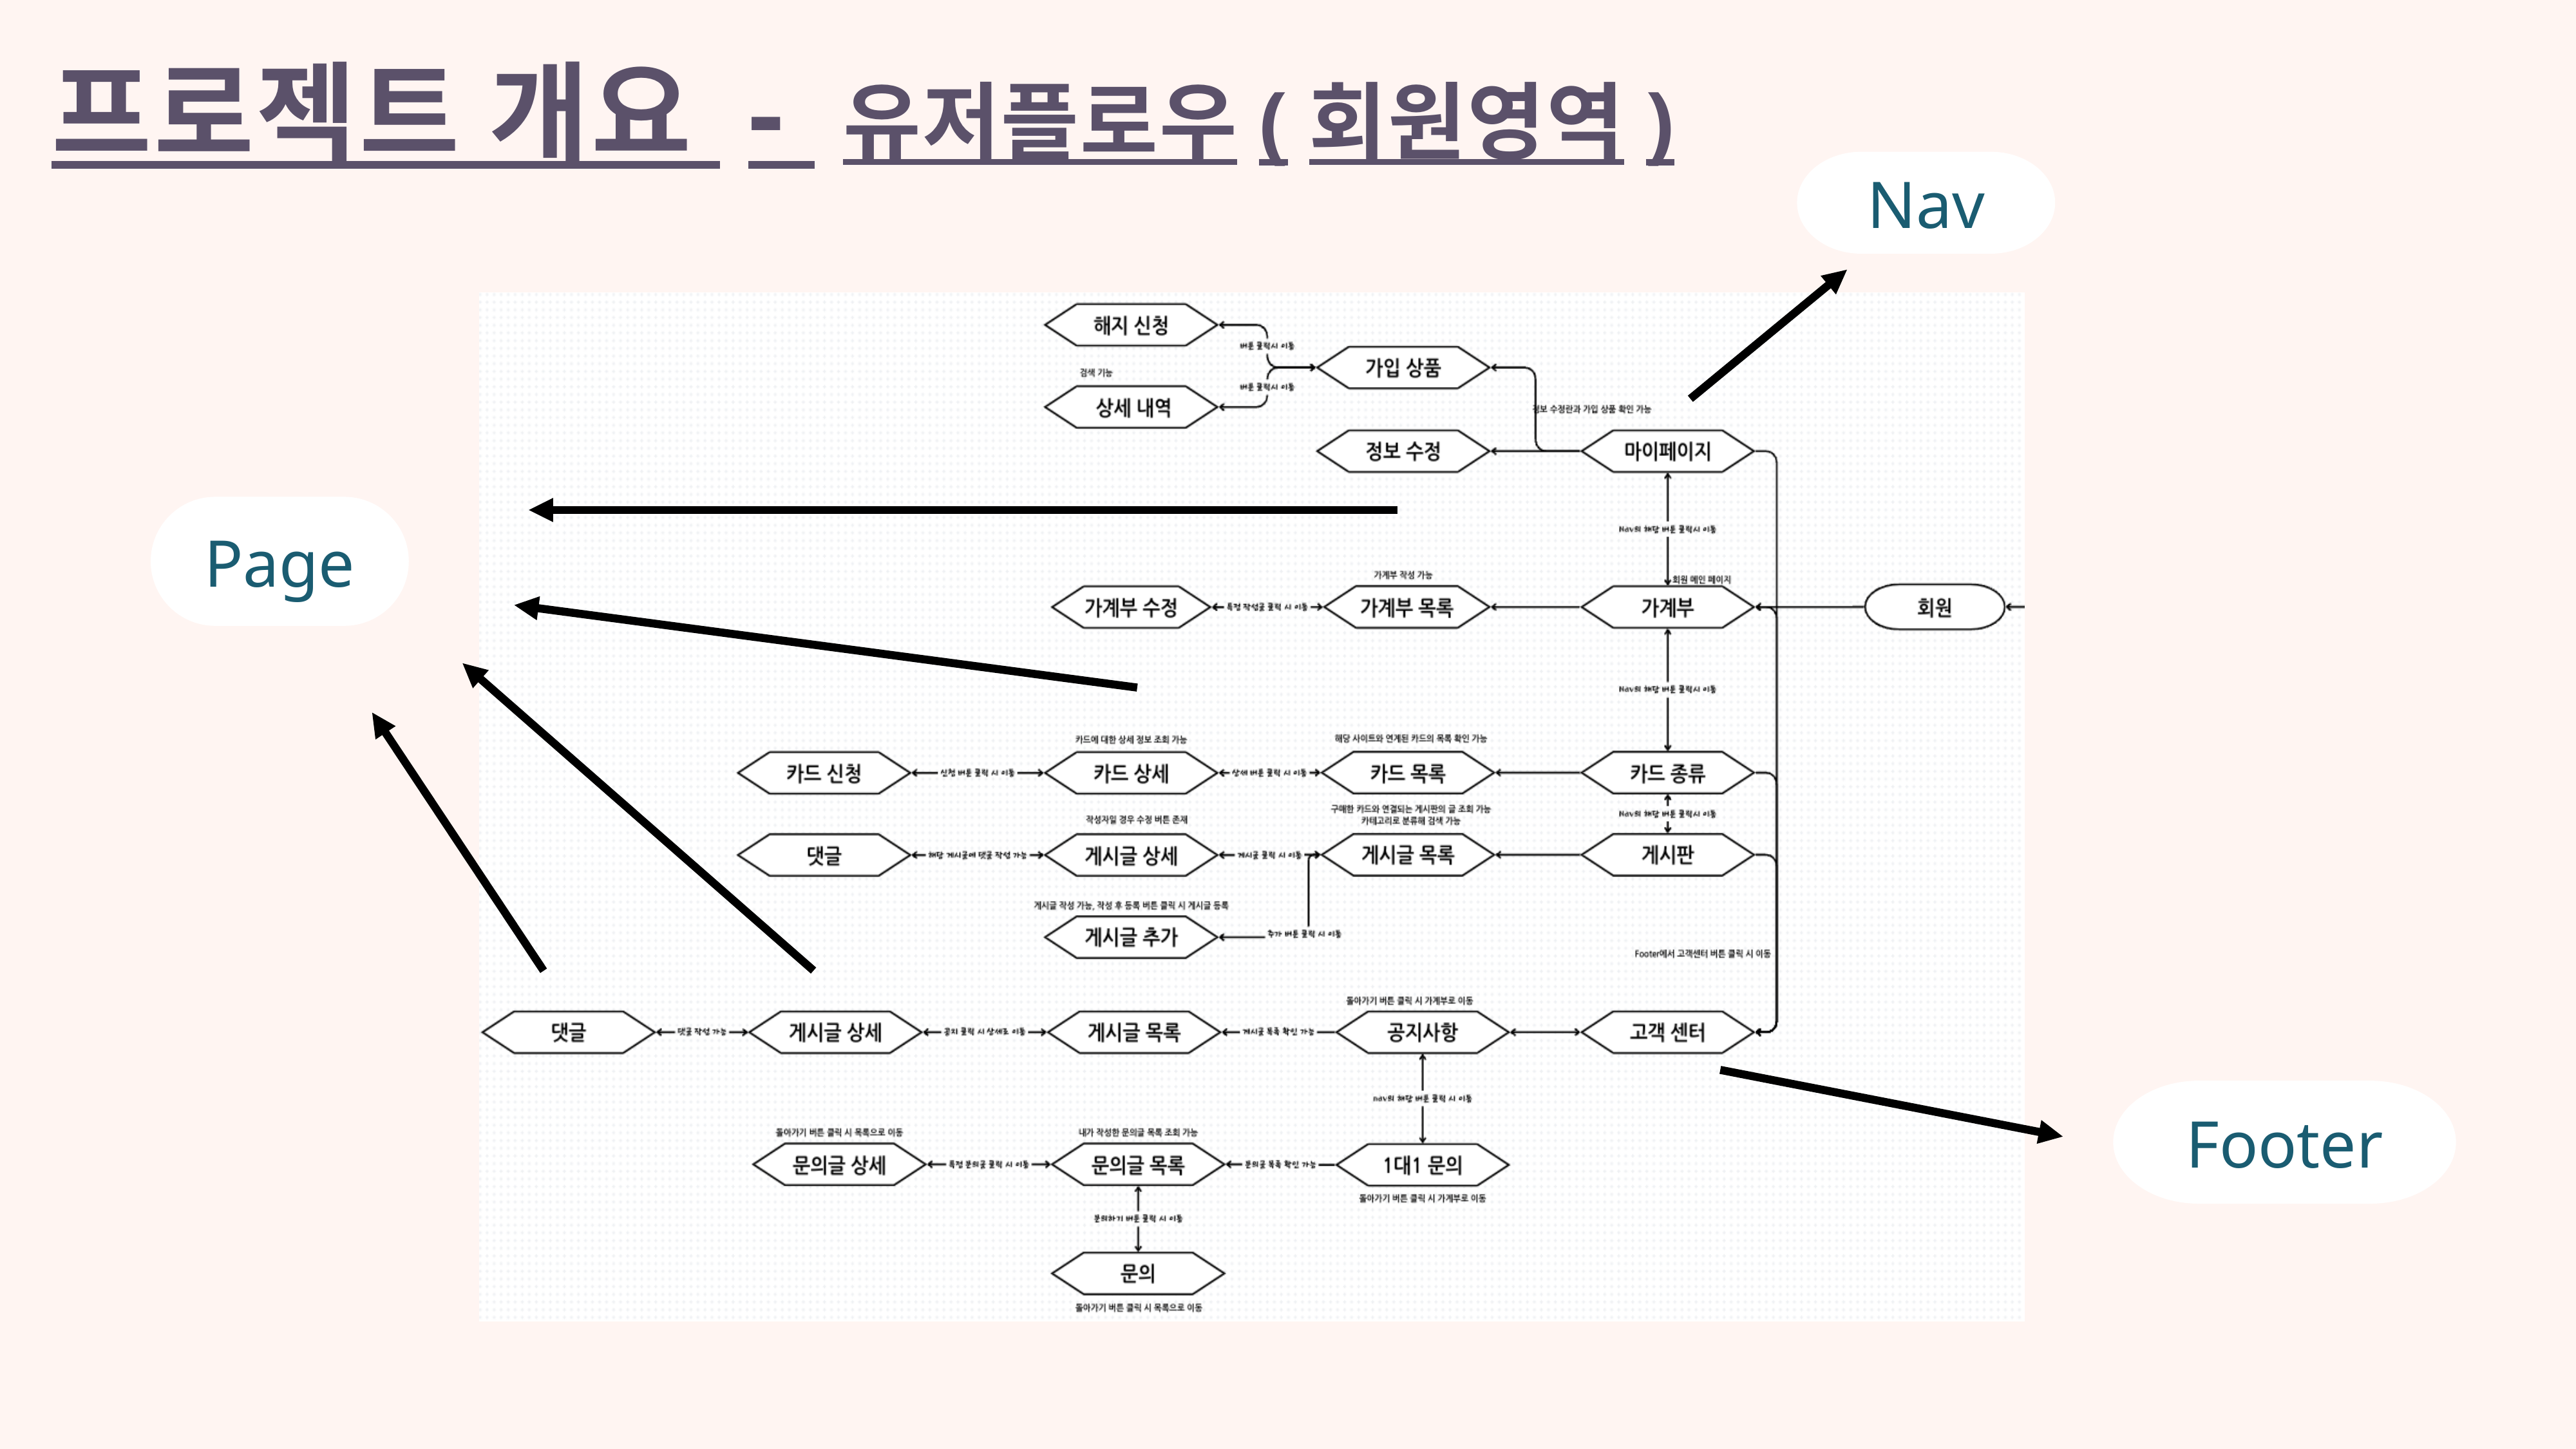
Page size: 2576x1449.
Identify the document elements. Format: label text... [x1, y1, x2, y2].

title 프로젝트 개요 - 유저플로우(회원영역) [46, 53, 1820, 229]
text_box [2113, 1080, 2456, 1204]
picture [479, 292, 2025, 1321]
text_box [150, 497, 409, 627]
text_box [1797, 151, 2056, 254]
text_box [1819, 269, 1847, 292]
text_box [2025, 1129, 2063, 1139]
text_box [462, 663, 479, 678]
text_box [372, 712, 479, 874]
